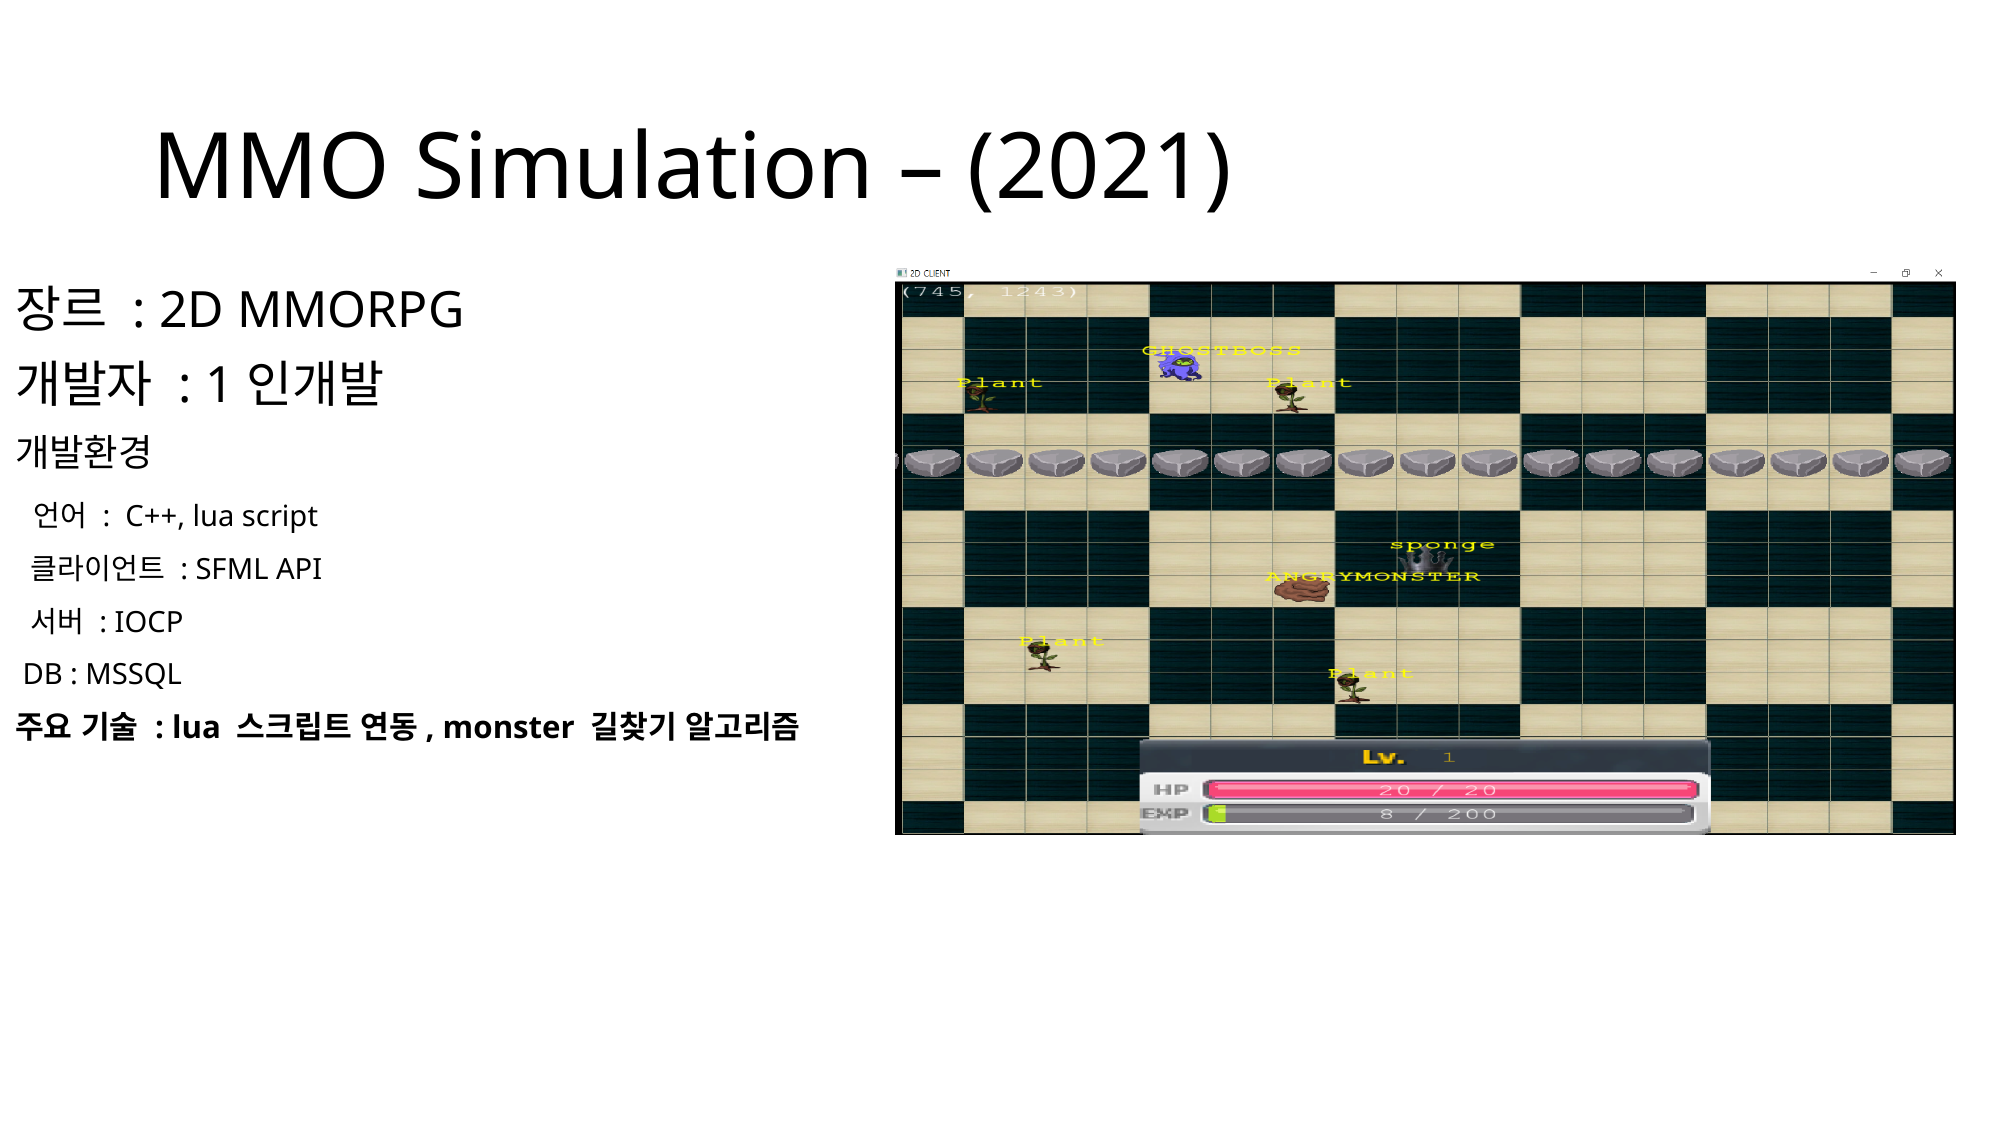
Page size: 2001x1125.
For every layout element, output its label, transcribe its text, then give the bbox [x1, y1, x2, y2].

list 장르 : 2D MMORPG 개발자 : 1인개발 개발환경 언어 : C++, lua script 클라이언트 : SFML API 서버 : IOCP DB : MSSQL 주요 기술 : lua 스크립트 연동, monster 길찾기 알고리즘 [0, 277, 875, 992]
title MMO Simulation – (2021) [137, 59, 1863, 278]
picture [895, 265, 1956, 835]
